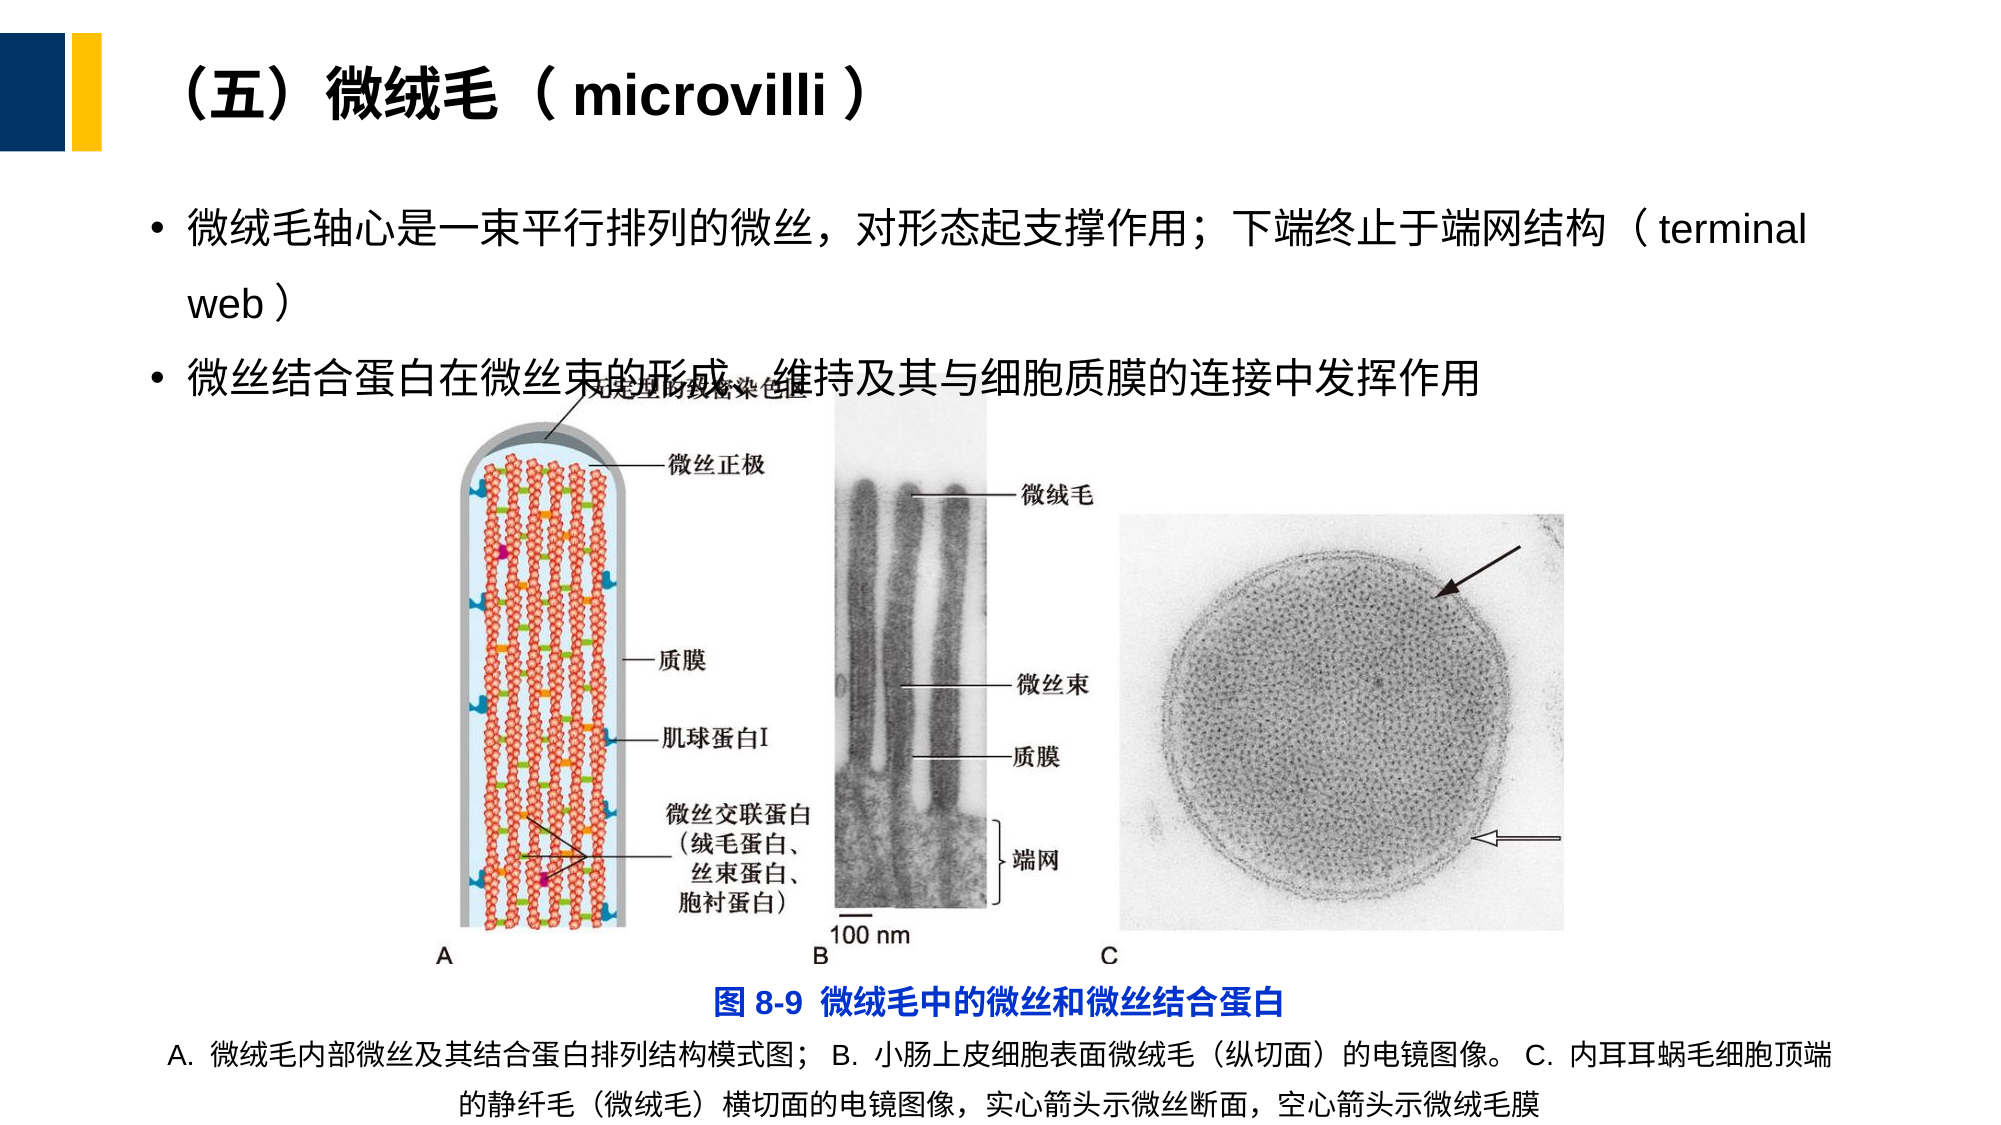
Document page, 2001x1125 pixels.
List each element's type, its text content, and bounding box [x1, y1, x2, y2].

picture [436, 373, 1564, 964]
text_box 图8-9 微绒毛中的微丝和微丝结合蛋白 A. 微绒毛内部微丝及其结合蛋白排列结构模式图；B. 小肠上皮细胞表面微绒毛（纵切面）的电镜图像。C. 内耳耳蜗毛细胞顶端的静纤毛（微绒毛）横切面的电镜图像，实心箭头示微丝断面，空心箭头示微绒毛膜 [141, 1061, 1859, 1125]
list 微绒毛轴心是一束平行排列的微丝，对形态起支撑作用；下端终止于端网结构（terminal web） 微丝结合蛋白在微丝束的形成、维持及其与细胞质膜的连接中发挥作用 [135, 169, 1950, 1061]
title （五）微绒毛（microvilli） [135, 33, 1950, 152]
